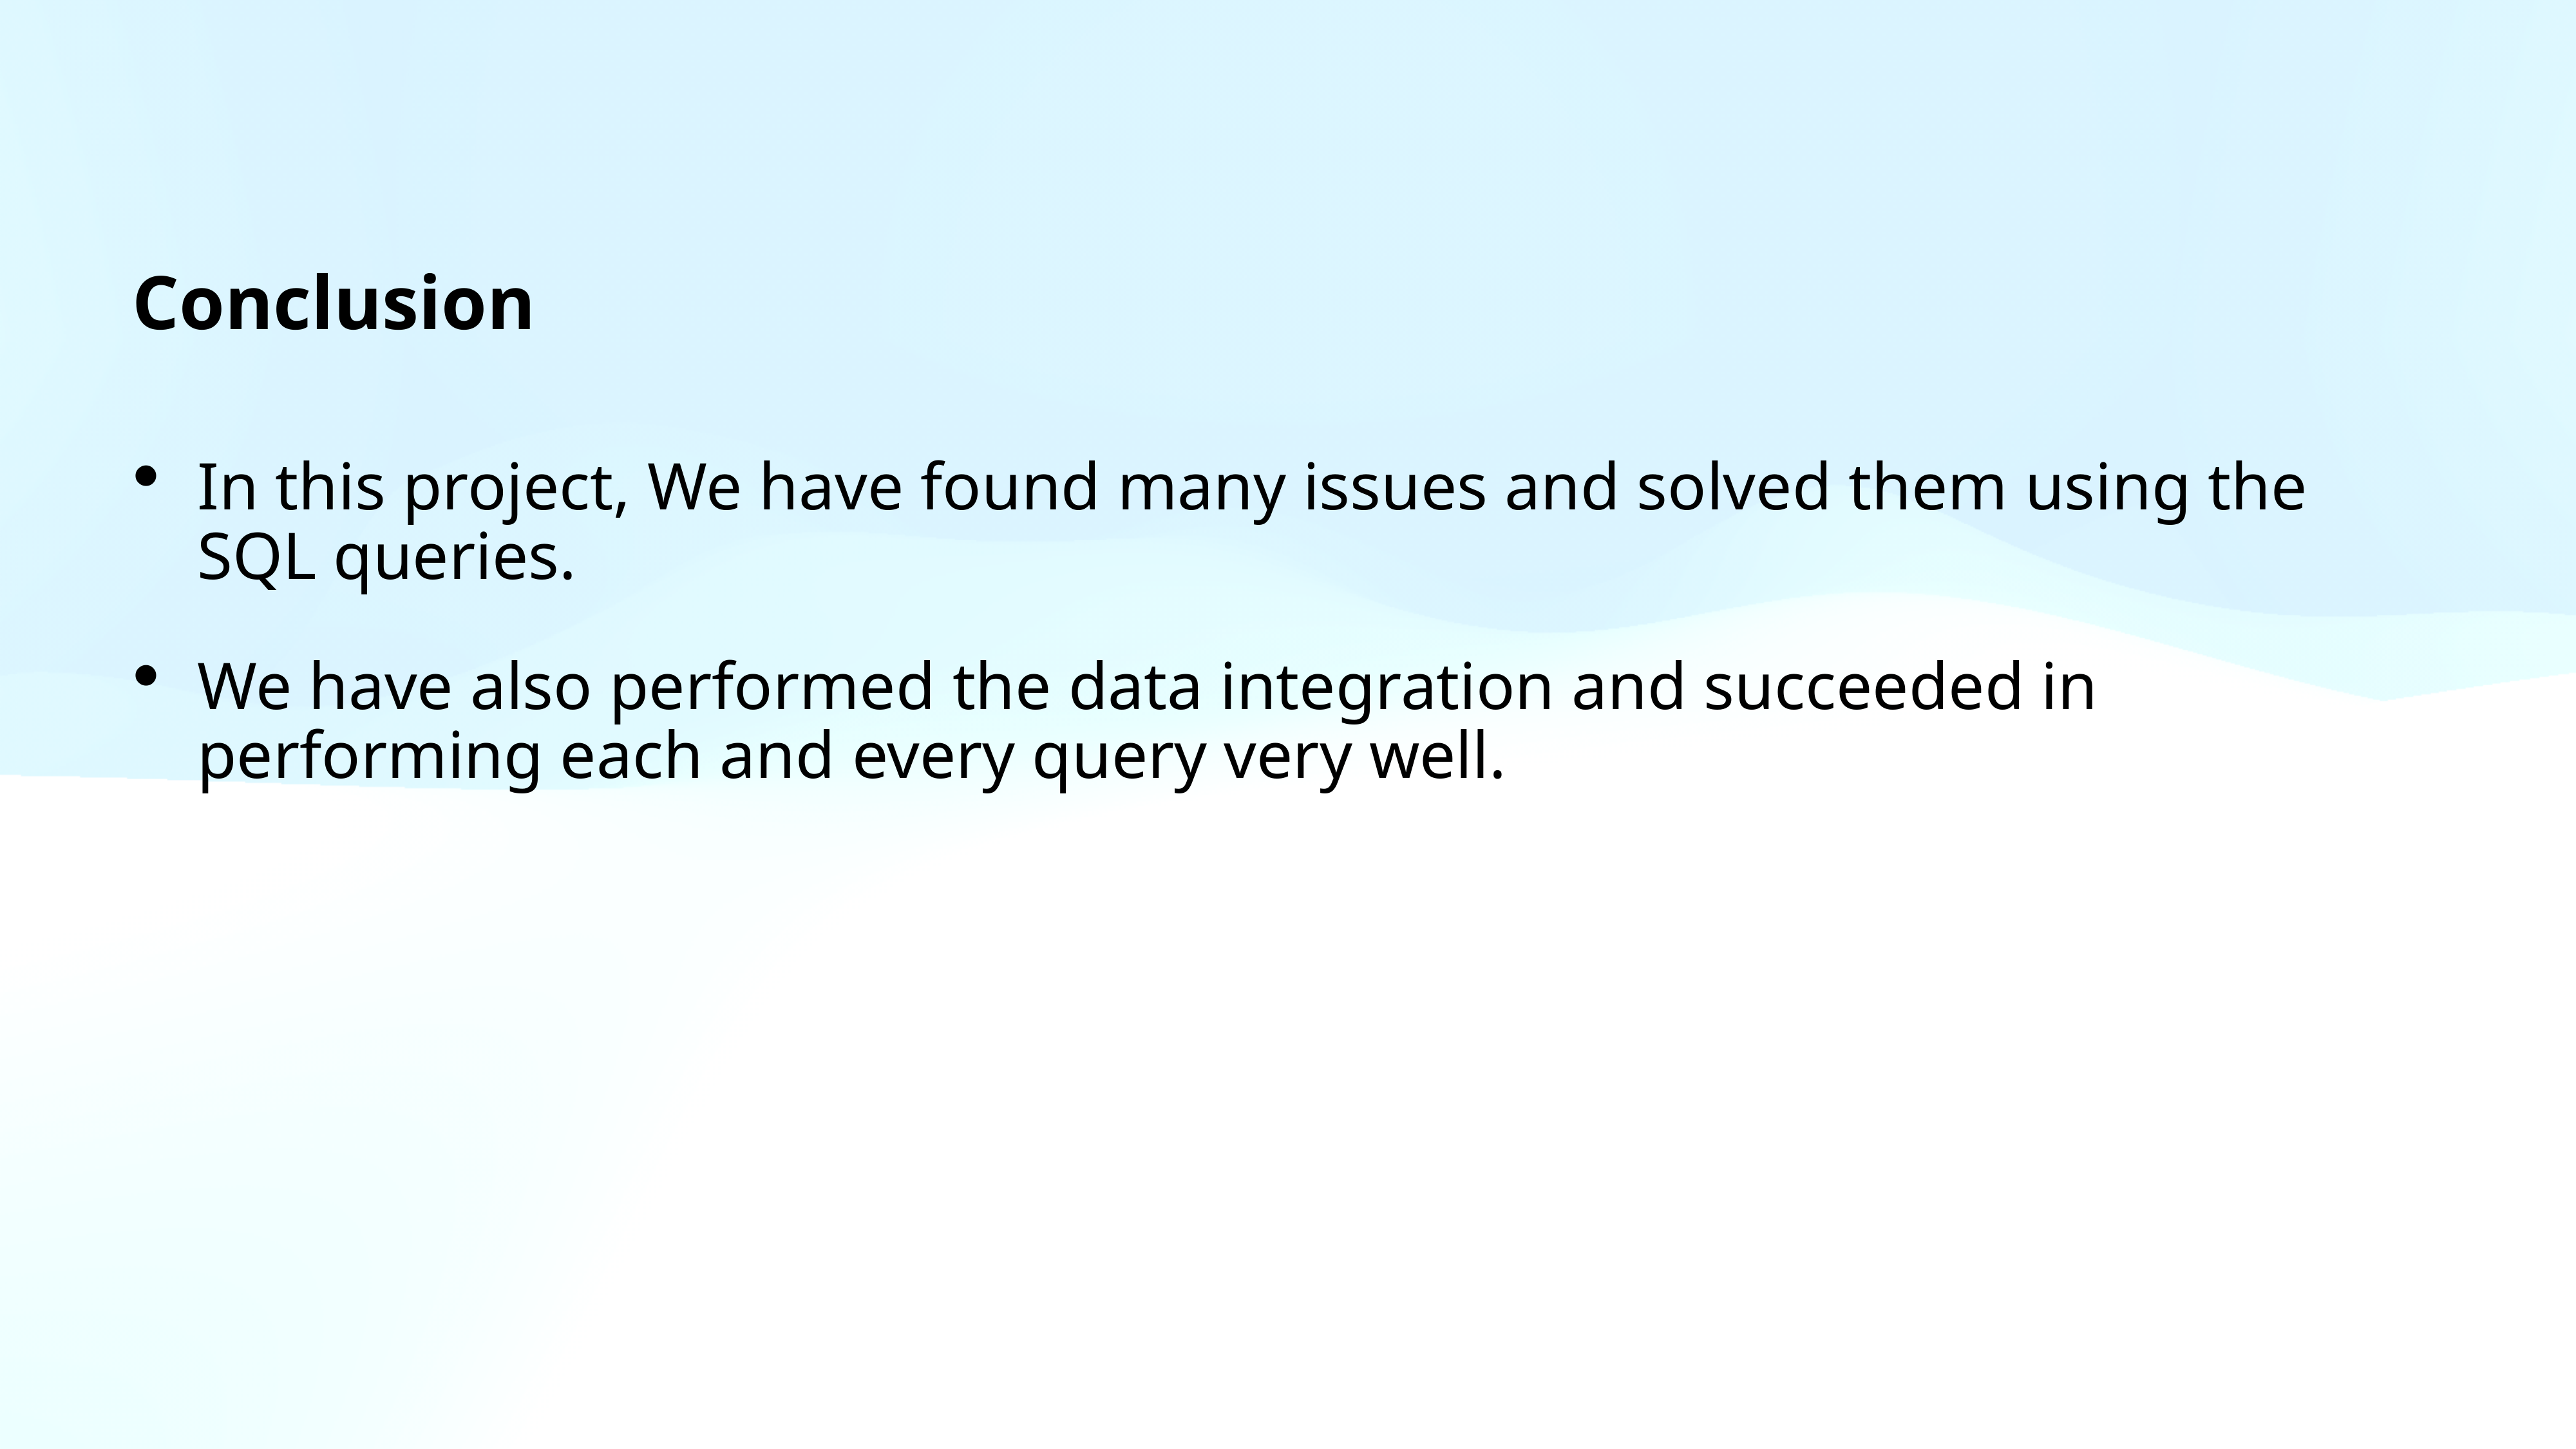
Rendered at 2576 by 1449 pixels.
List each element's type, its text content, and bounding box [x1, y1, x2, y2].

list Conclusion [127, 250, 2449, 350]
picture [0, 0, 2576, 1449]
list In this project, We have found many issues and solved them using the SQL queries. We have also performed the data integration and succeeded in performing each and every query very well. [127, 448, 2449, 1321]
